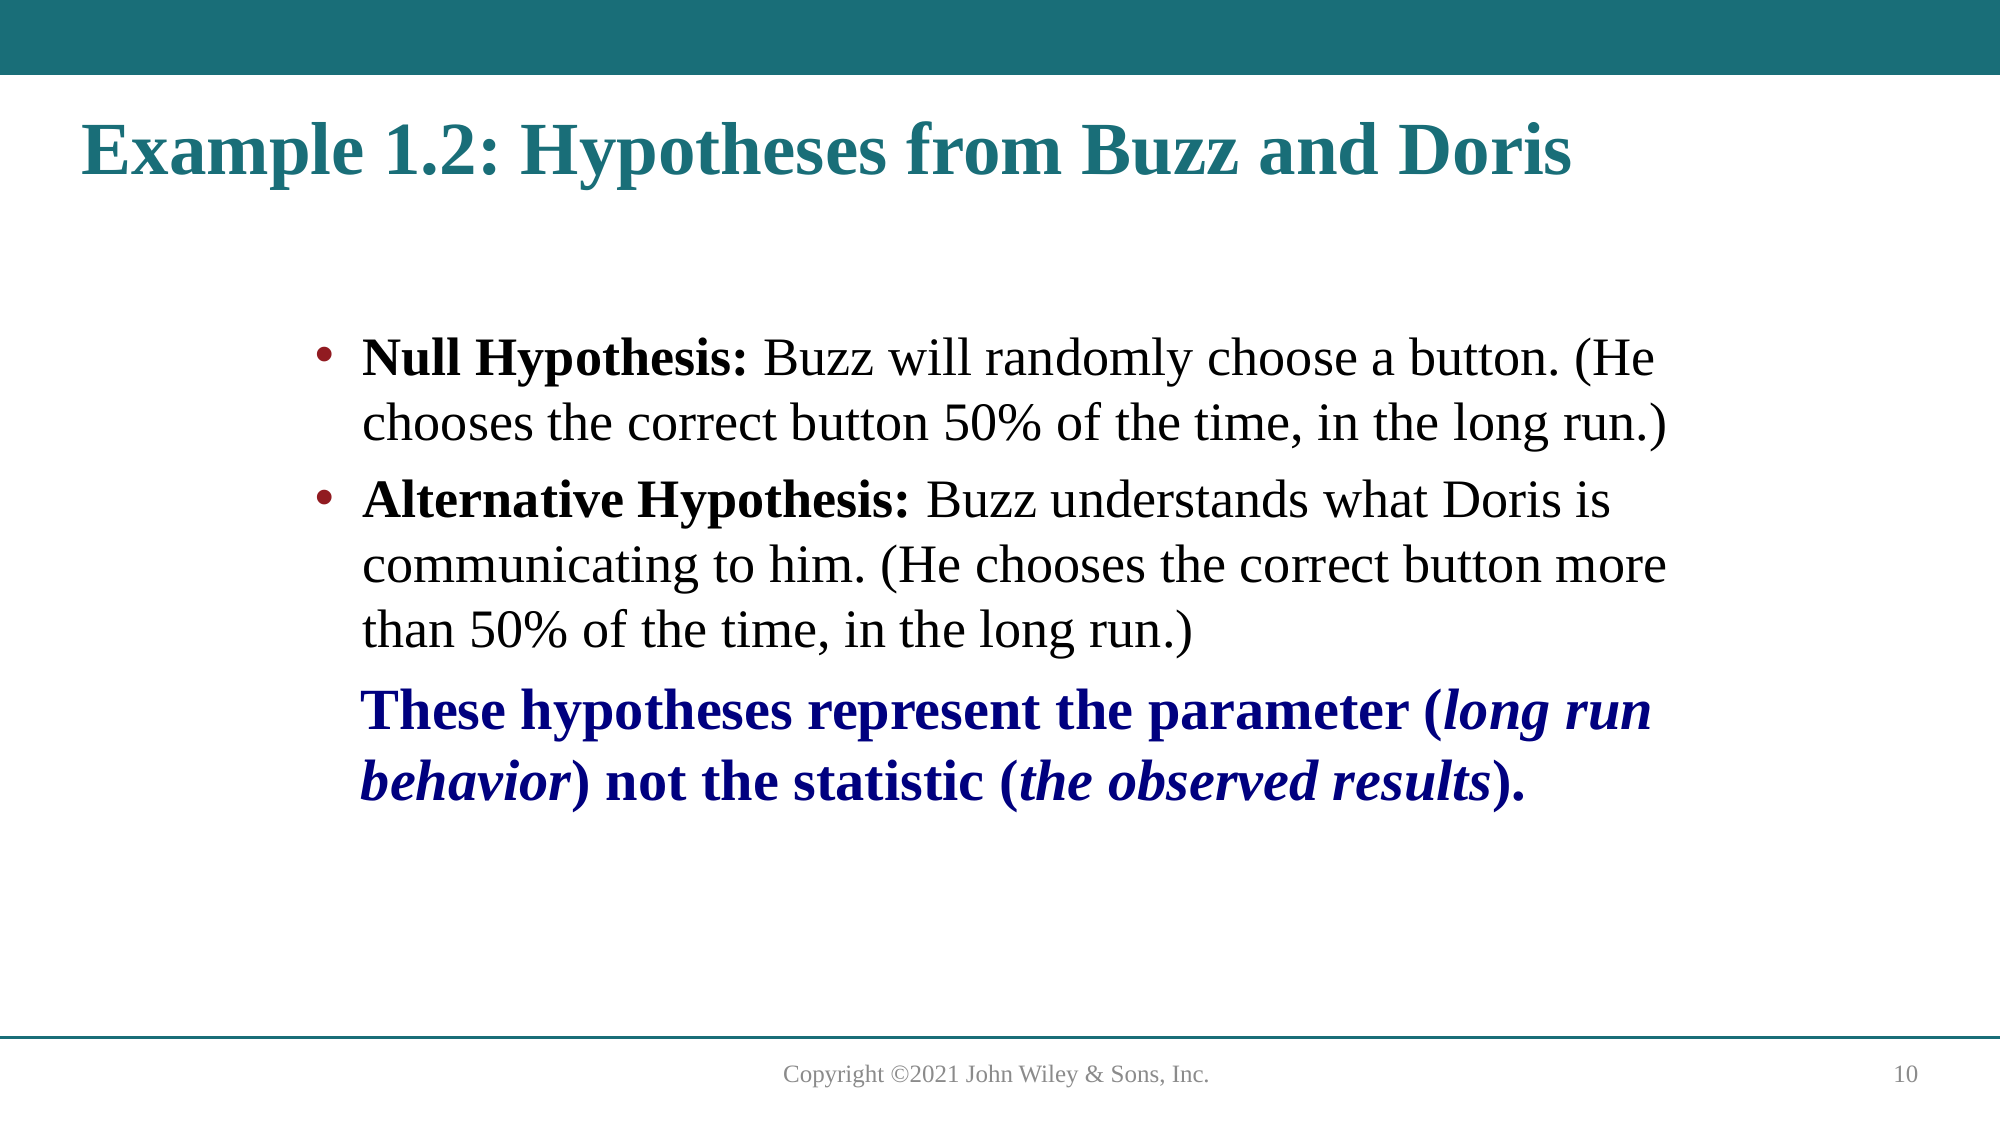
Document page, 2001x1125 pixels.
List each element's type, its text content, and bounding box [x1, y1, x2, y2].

title Example 1.2: Hypotheses from Buzz and Doris [66, 101, 1934, 240]
list Null Hypothesis: Buzz will randomly choose a button. (He chooses the correct button 50% of the time, in the long run.) Alternative Hypothesis: Buzz understands what Doris is communicating to him. (He chooses the correct button more than 50% of the time, in the long run.) These hypotheses represent the parameter (long run behavior) not the statistic (the observed results). [300, 313, 1700, 1024]
